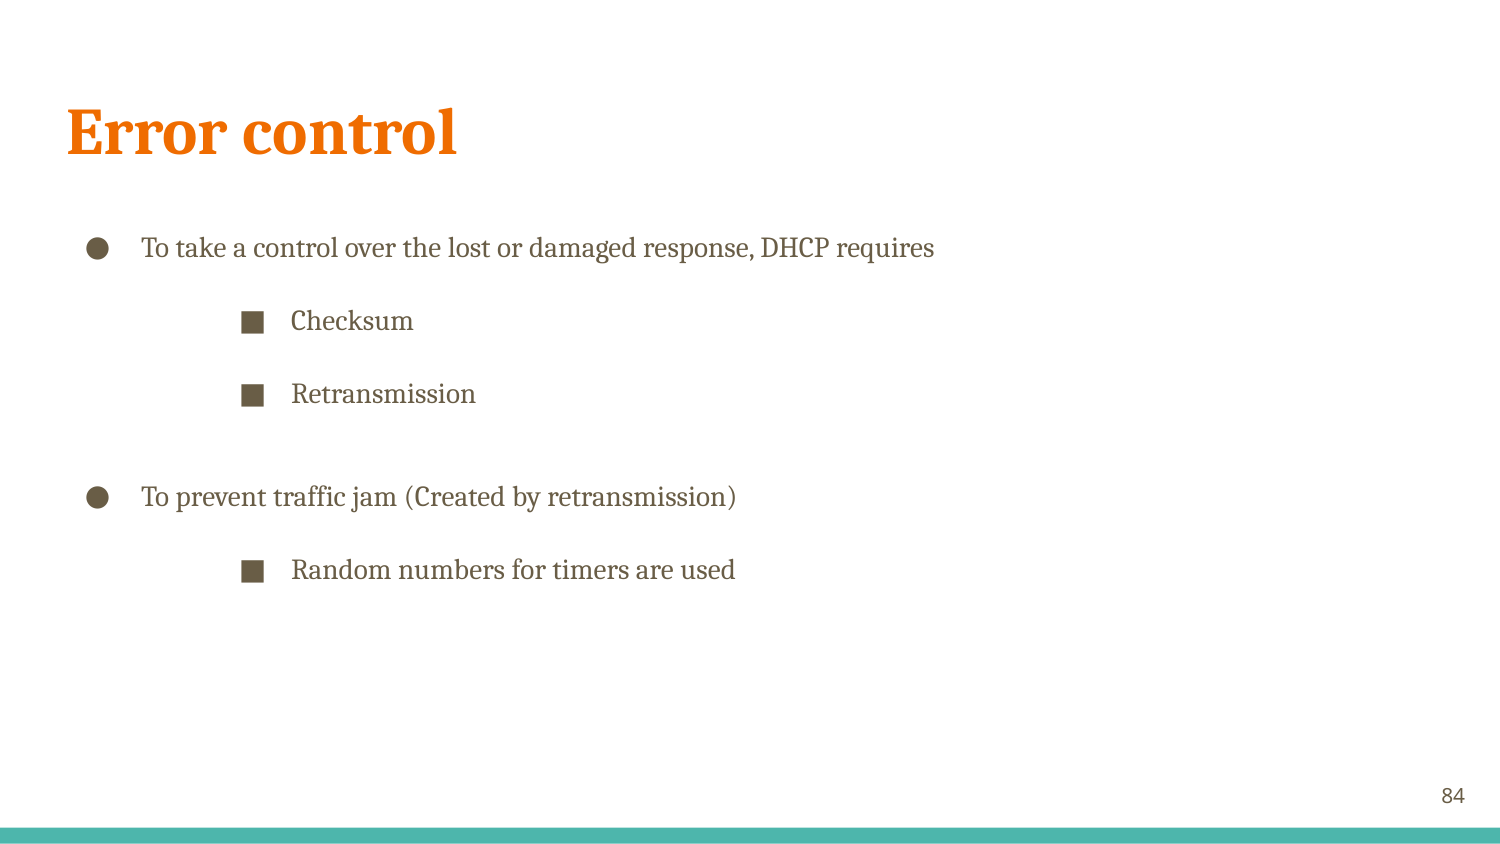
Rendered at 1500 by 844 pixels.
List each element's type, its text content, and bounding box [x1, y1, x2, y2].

title Error control [51, 72, 1449, 189]
slide_number ‹#› [1389, 764, 1480, 830]
list To take a control over the lost or damaged response, DHCP requires Checksum Retransmission To prevent traffic jam (Created by retransmission) Random numbers for timers are used [51, 207, 1449, 750]
